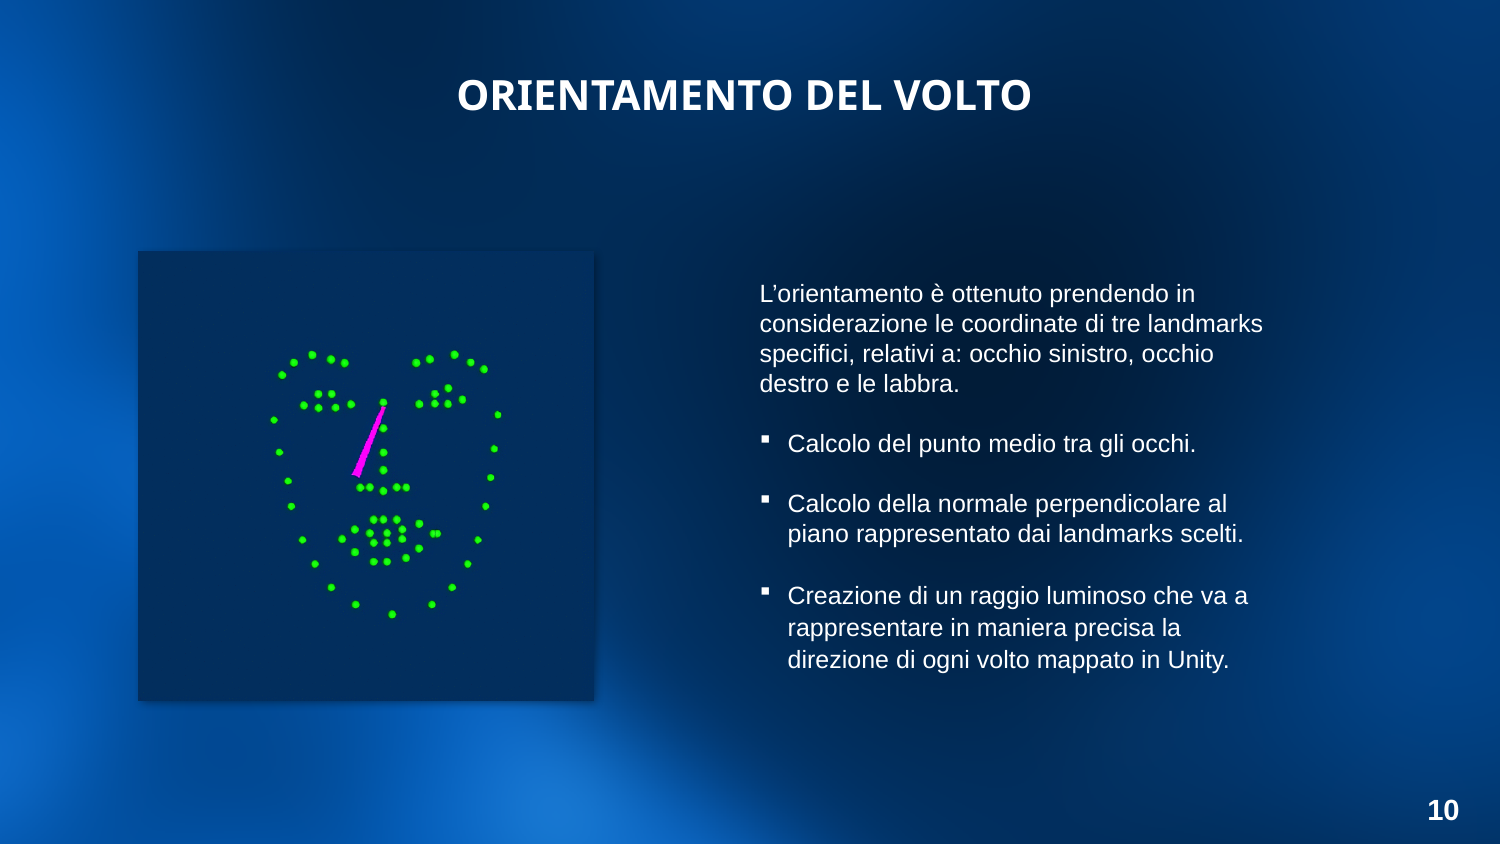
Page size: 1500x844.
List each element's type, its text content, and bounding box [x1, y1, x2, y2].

text_box L’orientamento è ottenuto prendendo in considerazione le coordinate di tre landmarks specifici, relativi a: occhio sinistro, occhio destro e le labbra. Calcolo del punto medio tra gli occhi. Calcolo della normale perpendicolare al piano rappresentato dai landmarks scelti. Creazione di un raggio luminoso che va a rappresentare in maniera precisa la direzione di ogni volto mappato in Unity. [744, 262, 1304, 690]
picture [0, 0, 1500, 844]
text_box 10 [1412, 783, 1479, 844]
title ORIENTAMENTO DEL VOLTO [54, 63, 1435, 124]
